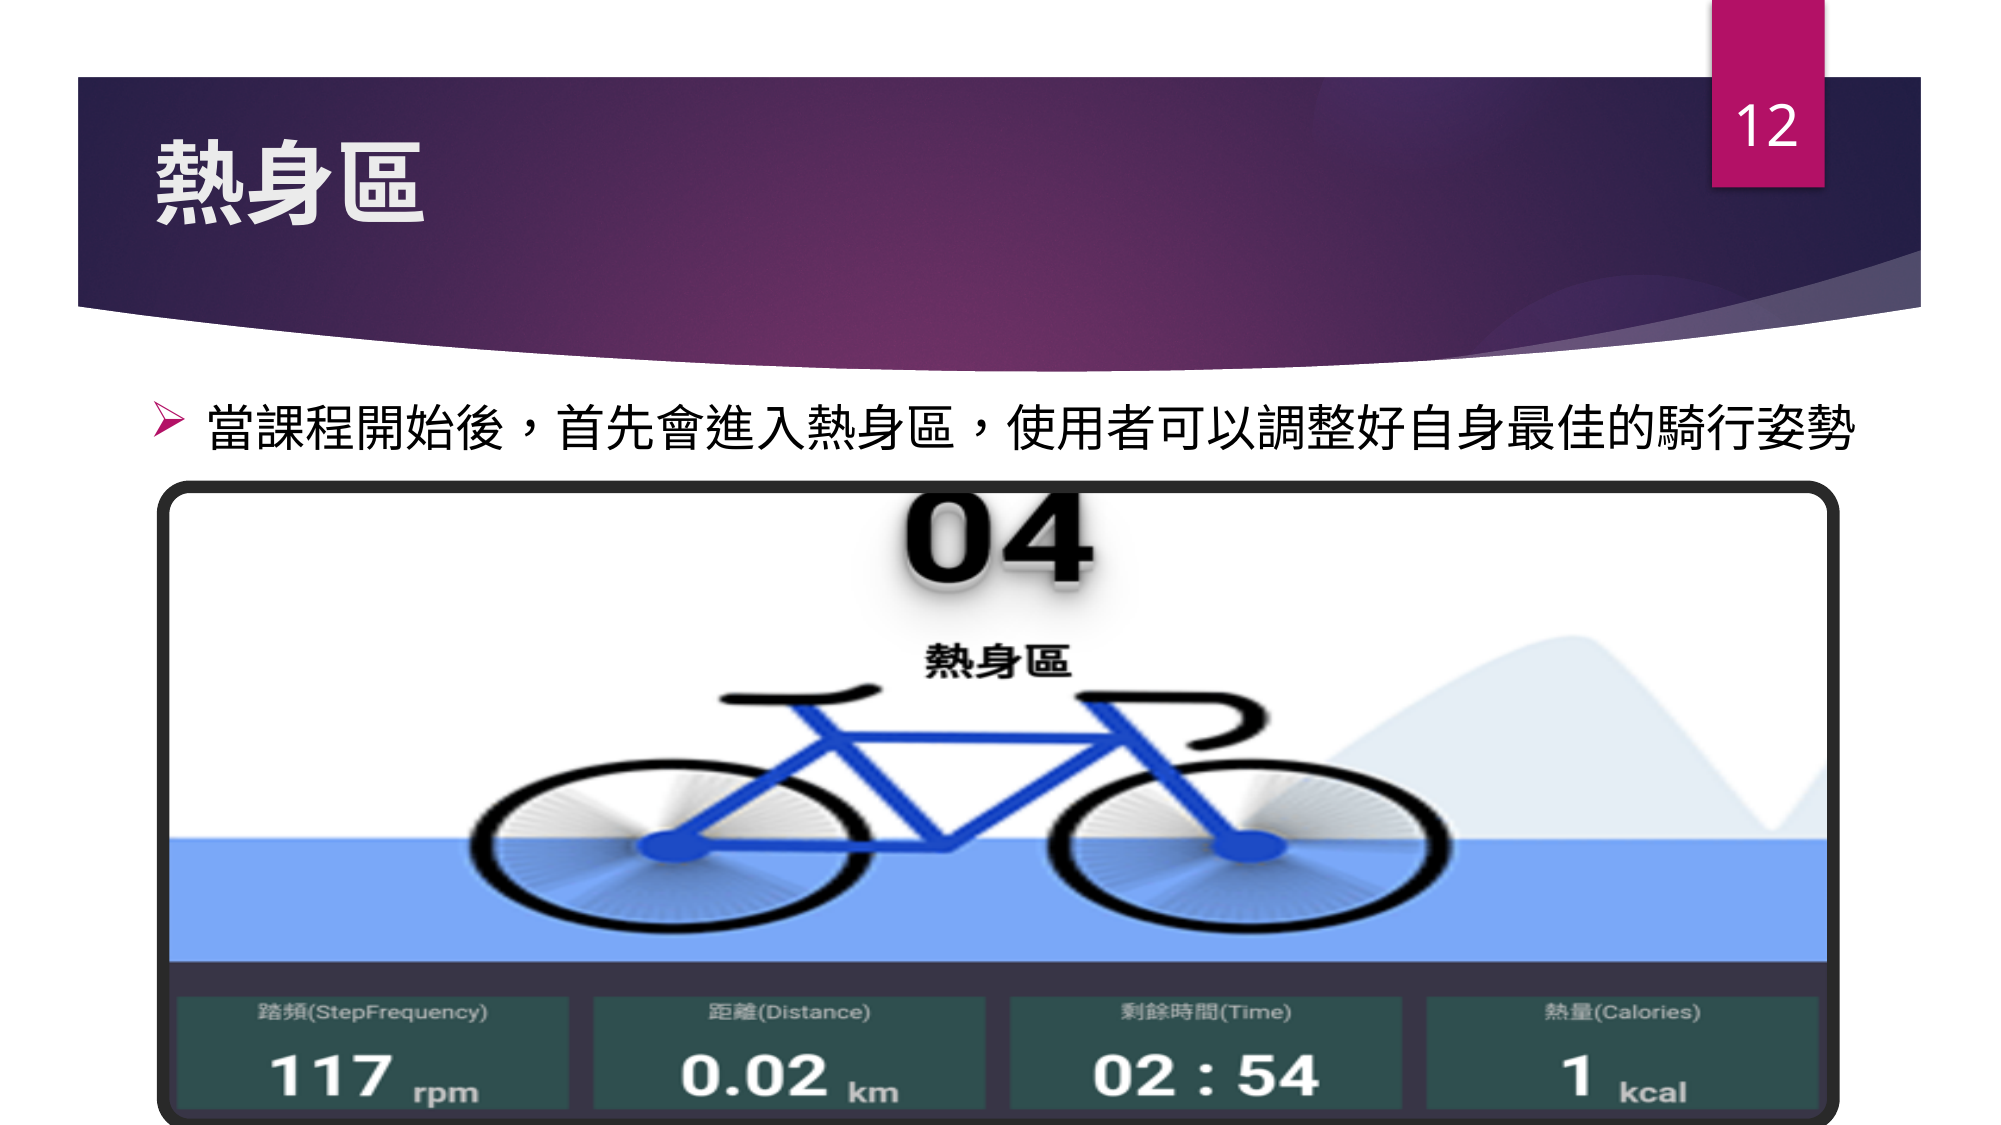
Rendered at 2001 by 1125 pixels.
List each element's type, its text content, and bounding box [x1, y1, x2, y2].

picture [79, 78, 1920, 371]
text_box 當課程開始後，首先會進入熱身區，使用者可以調整好自身最佳的騎行姿勢 [78, 388, 1927, 464]
title 熱身區 [145, 88, 1584, 274]
picture [162, 486, 1834, 1125]
title 多國語系 [1467, 300, 1788, 358]
slide_number 12 [1725, 88, 1809, 175]
